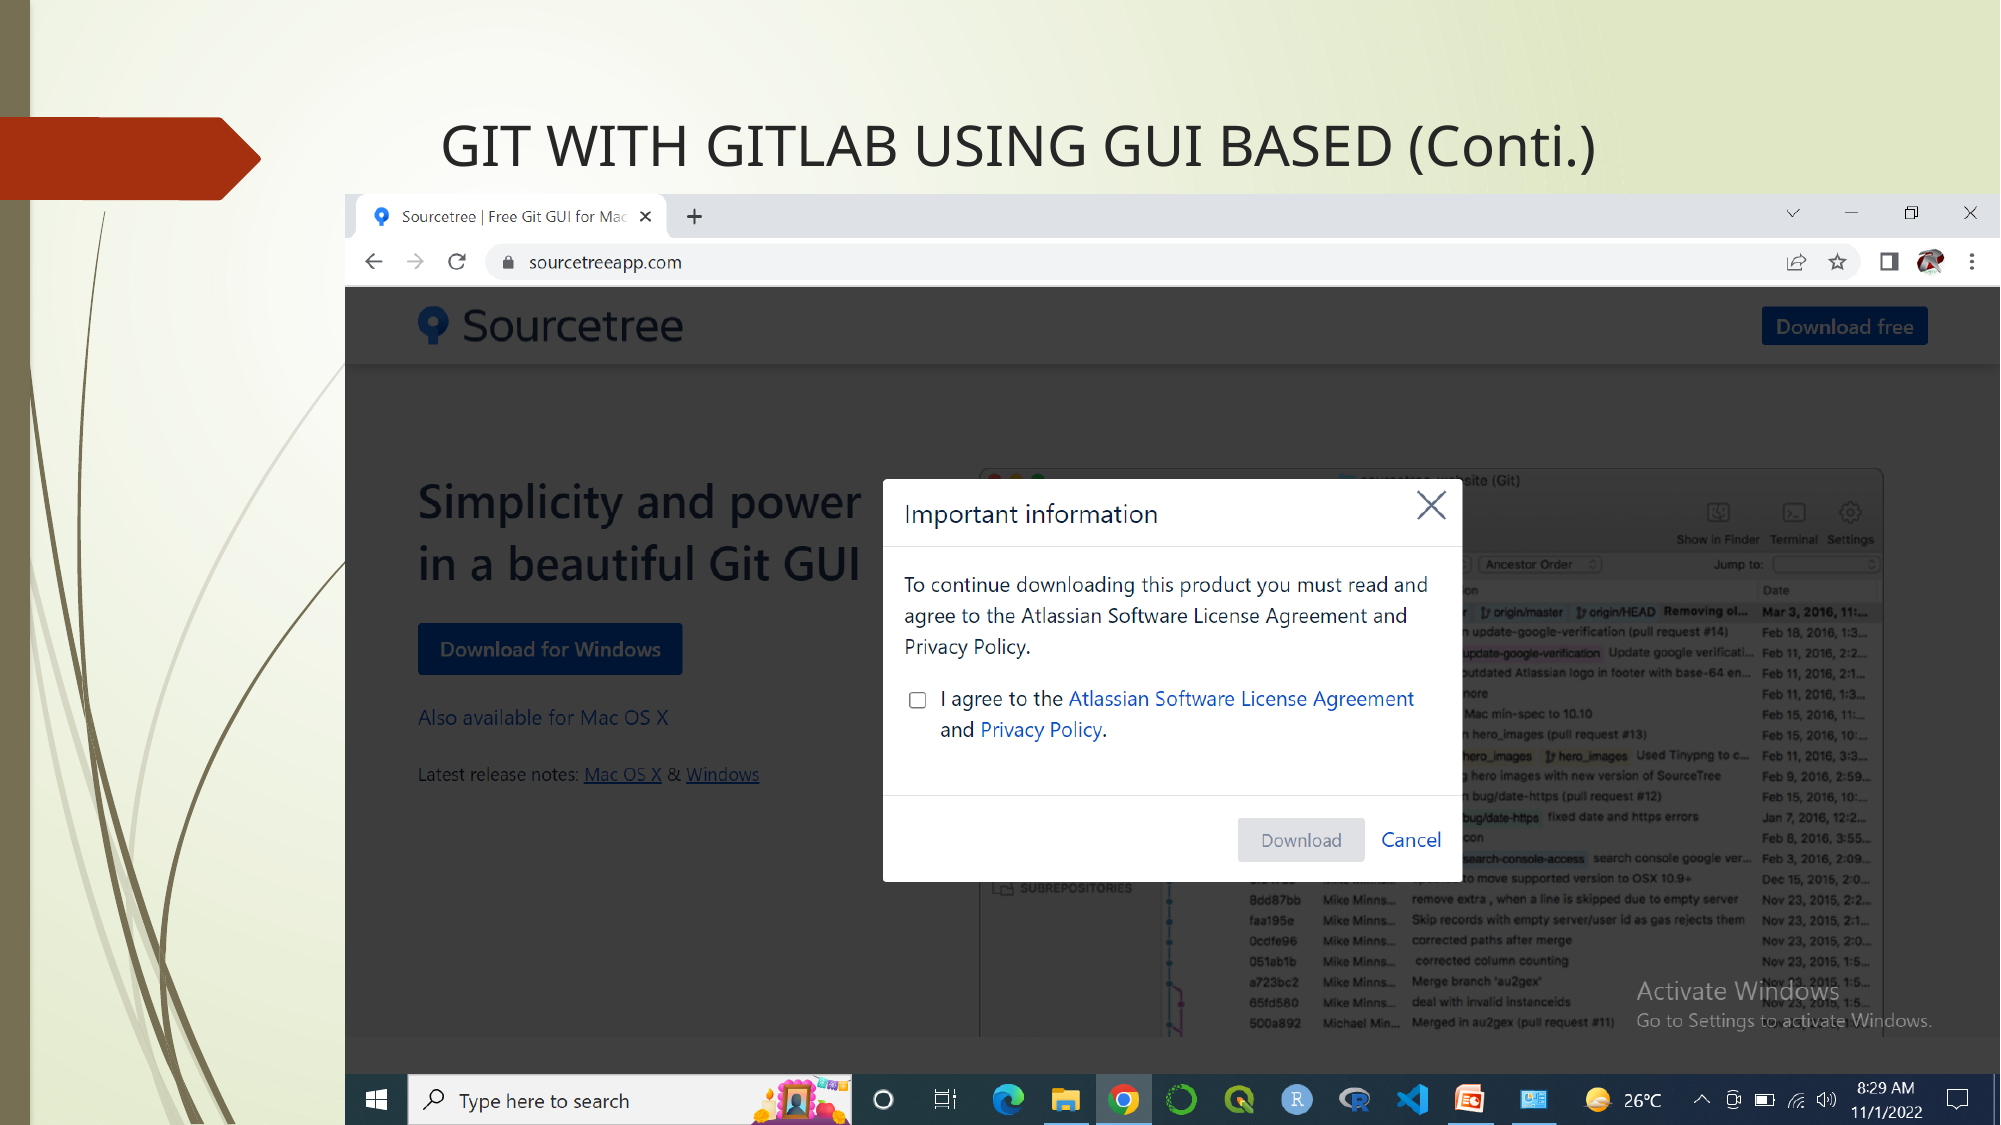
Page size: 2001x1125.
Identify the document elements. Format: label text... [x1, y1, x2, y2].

title GIT WITH GITLAB USING GUI BASED (Conti.) [425, 102, 1888, 187]
picture [345, 193, 2000, 1125]
